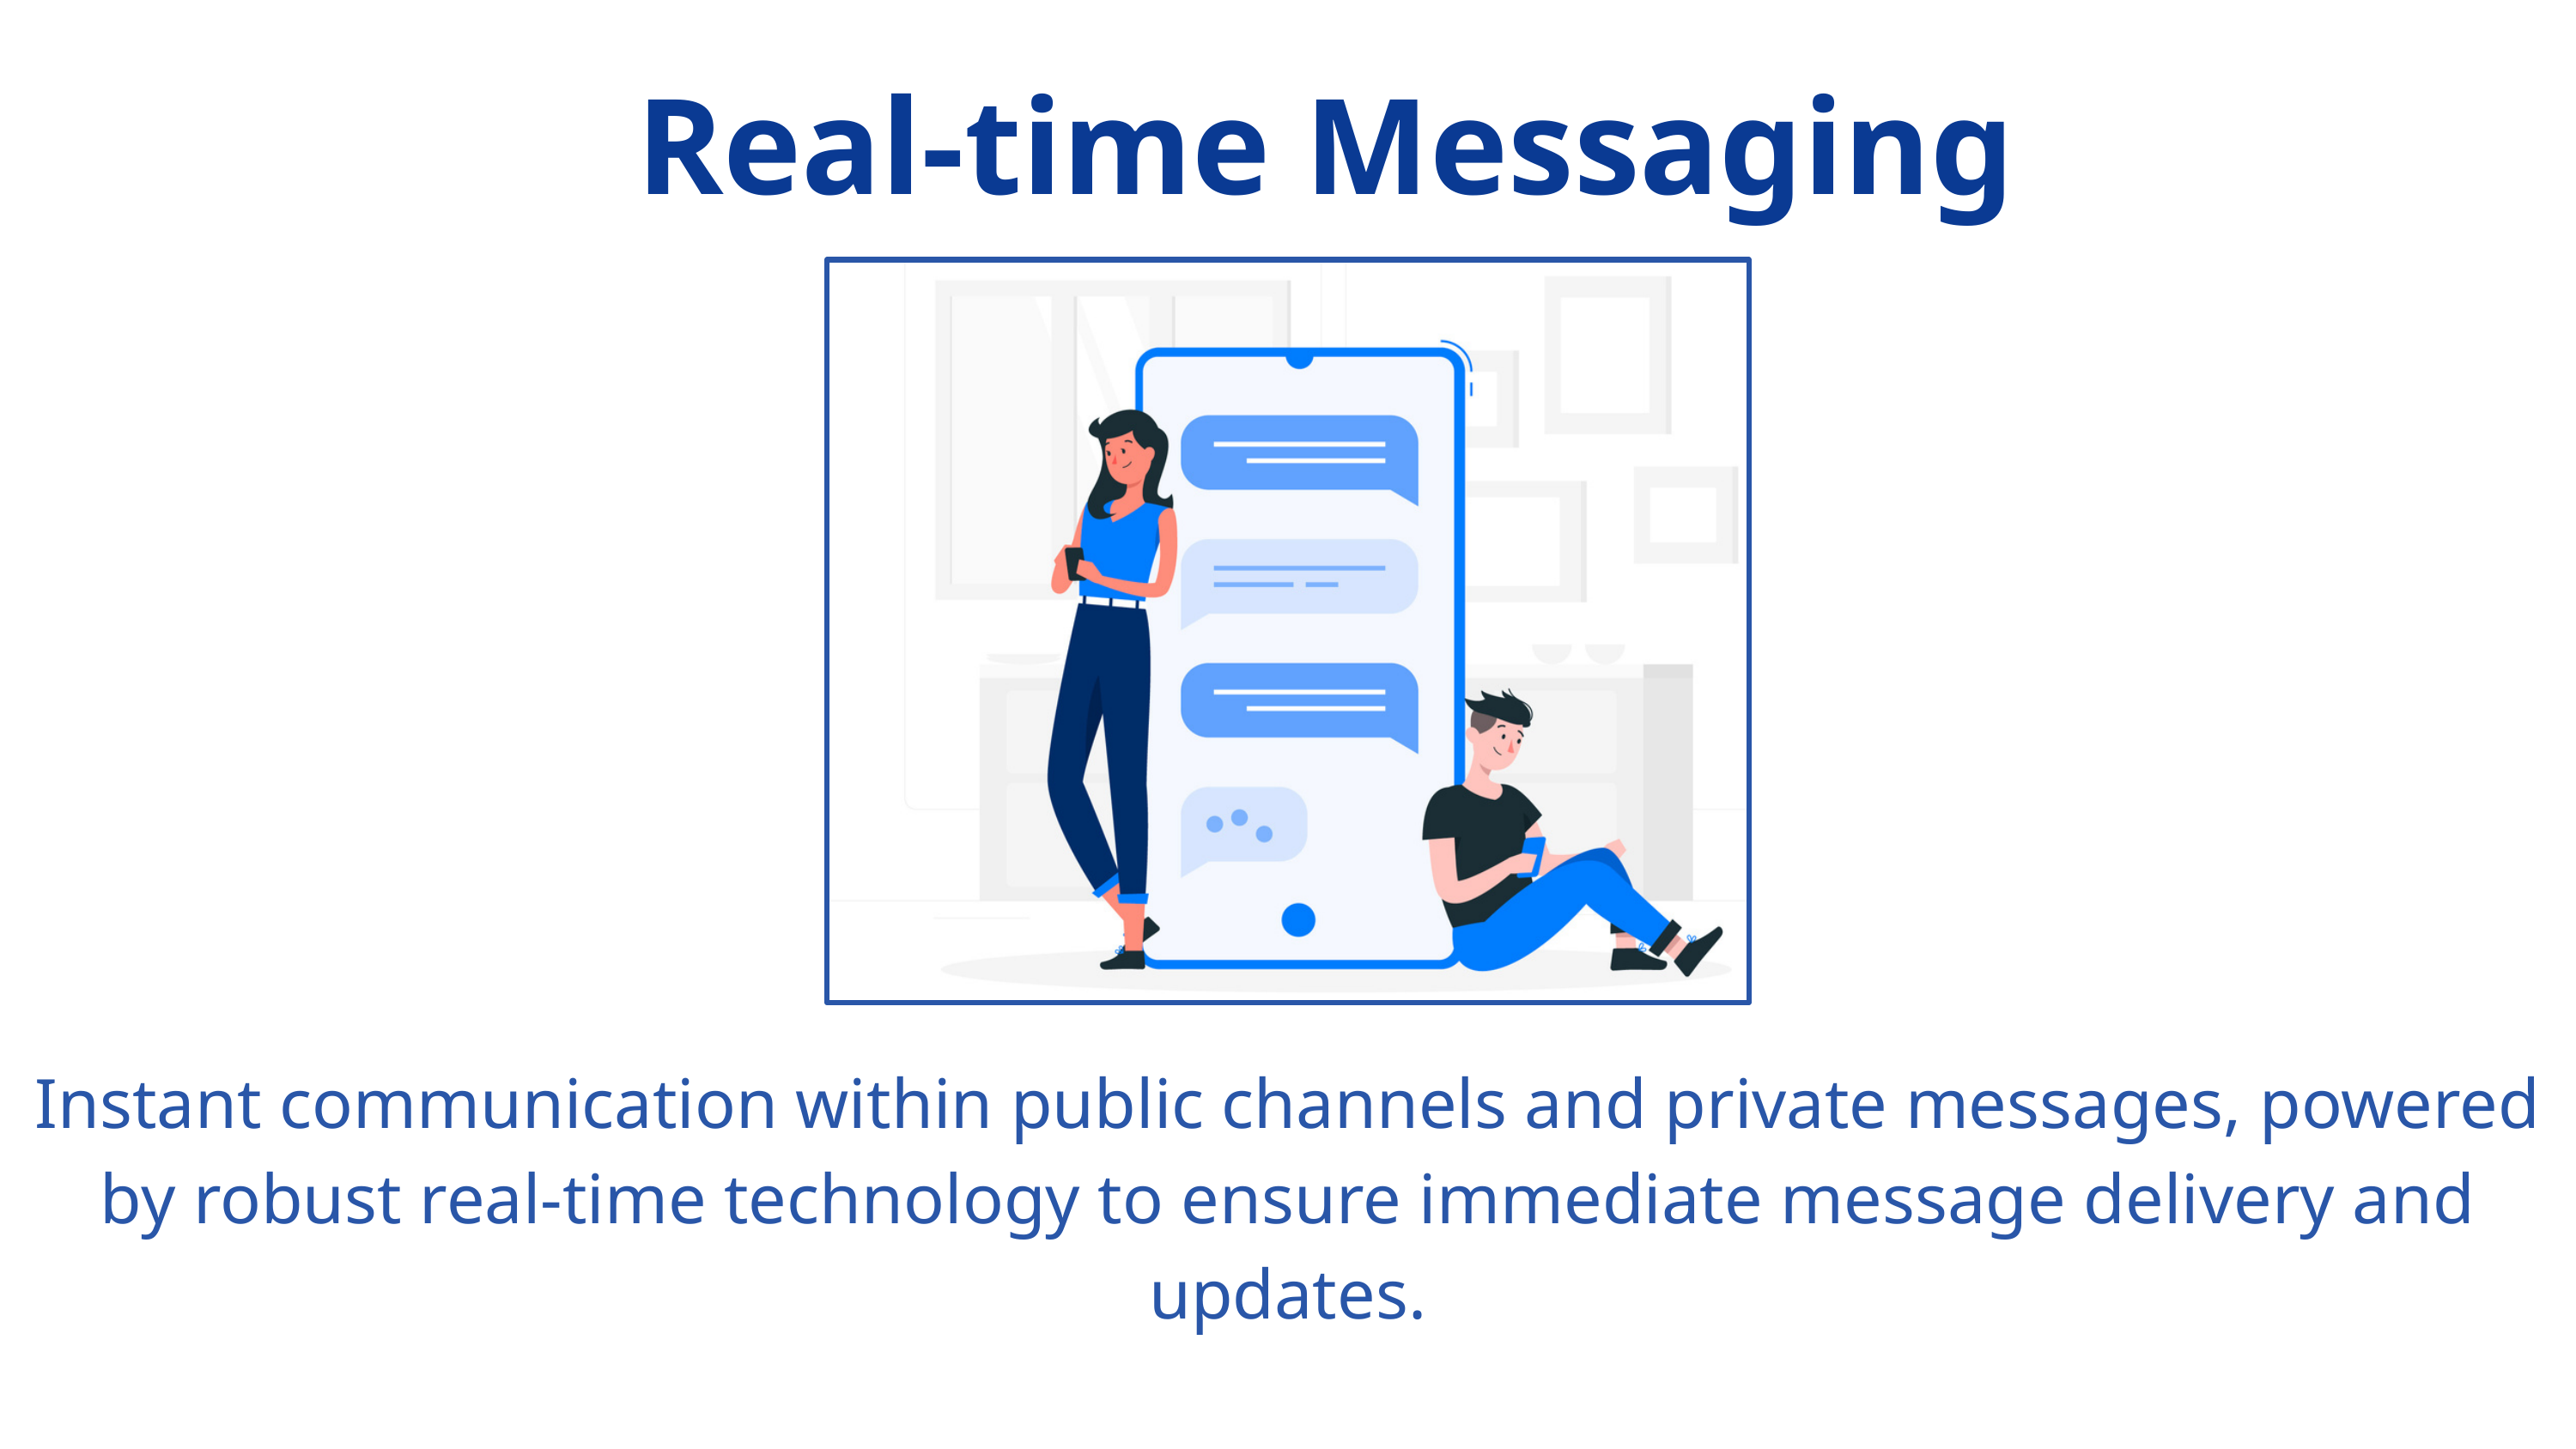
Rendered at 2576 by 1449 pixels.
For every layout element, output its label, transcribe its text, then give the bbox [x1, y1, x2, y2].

text_box Instant communication within public channels and private messages, powered by robust real-time technology to ensure immediate message delivery and updates. [30, 1046, 2546, 1333]
text_box Real-time Messaging [420, 34, 2232, 221]
text_box [827, 259, 1749, 1003]
